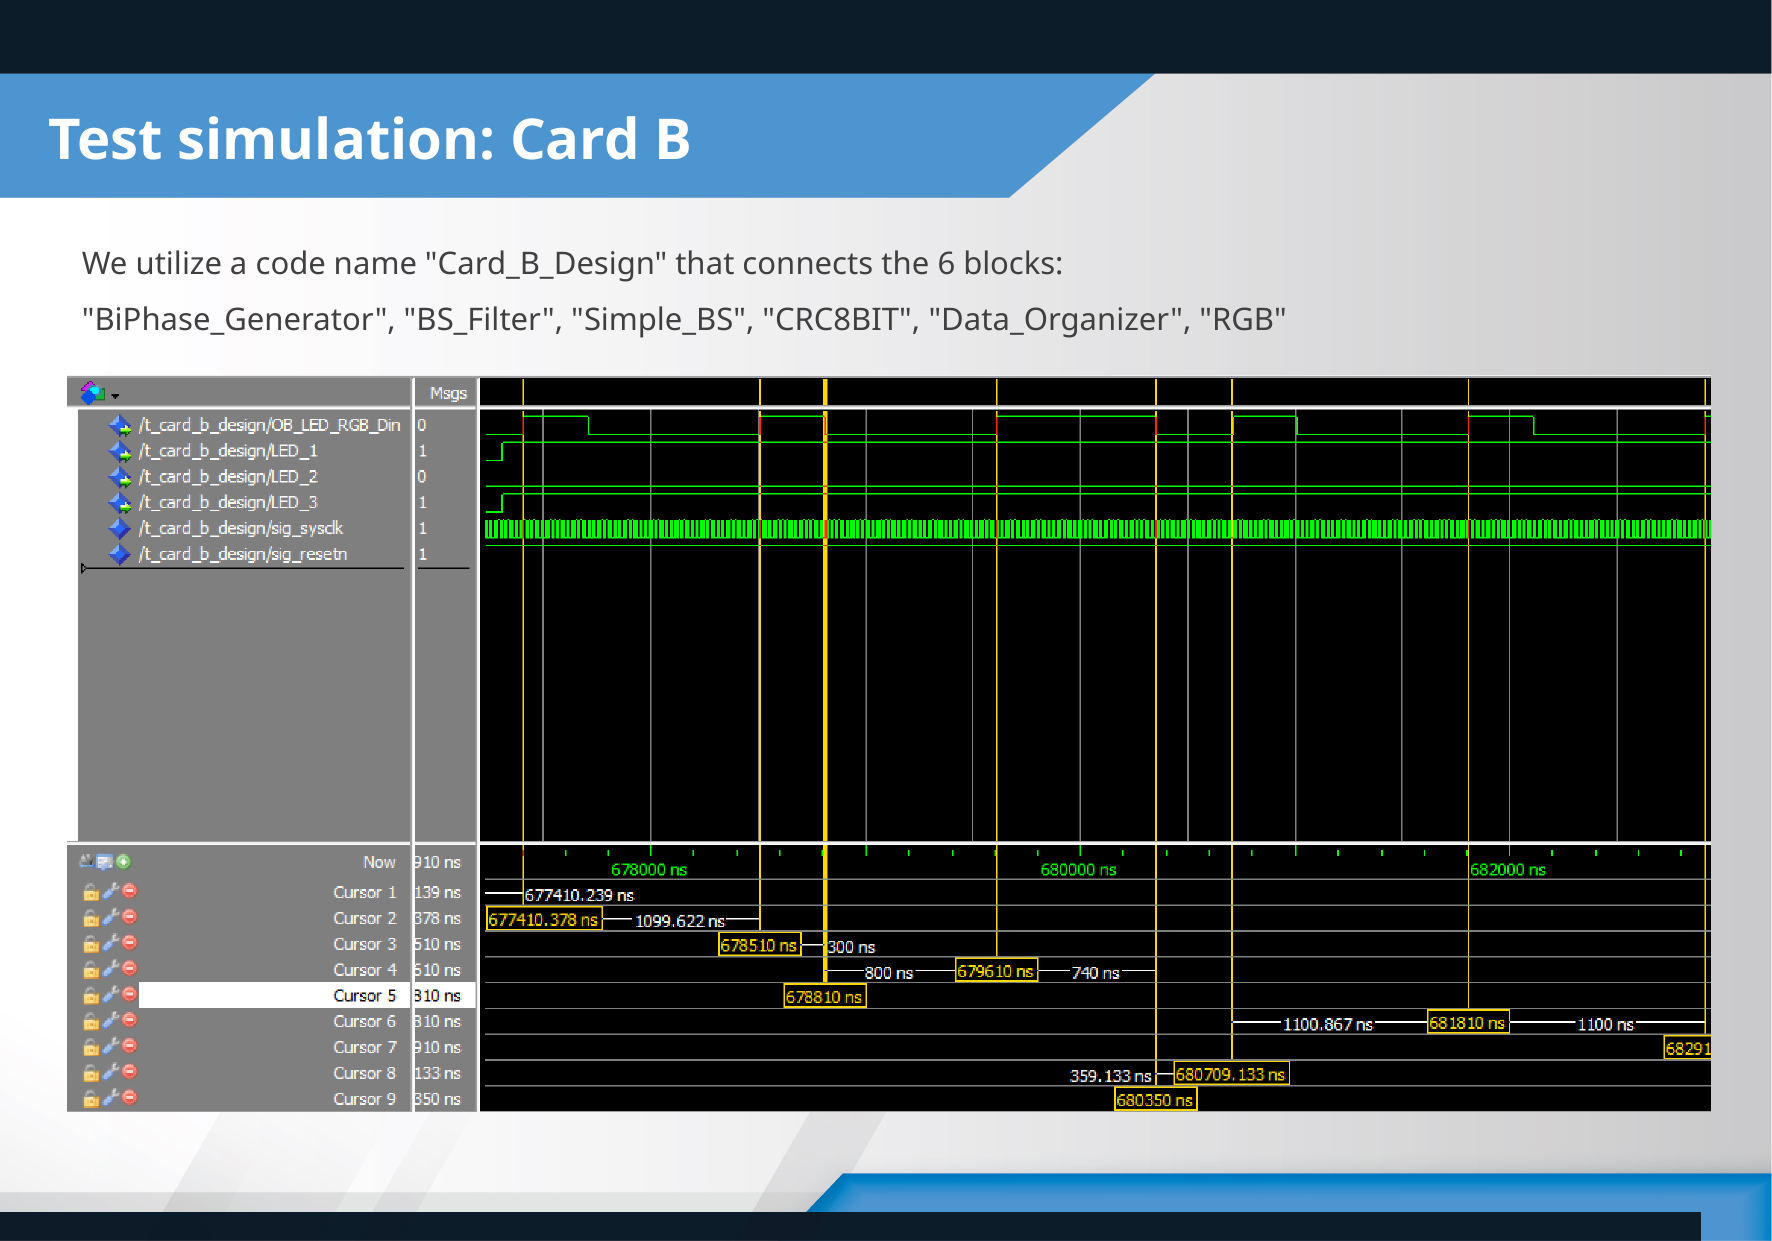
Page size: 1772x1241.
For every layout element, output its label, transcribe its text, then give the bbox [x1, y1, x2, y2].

picture [0, 0, 1772, 1241]
text_box We utilize a code name "Card_B_Design" that connects the 6 blocks: "BiPhase_Generator", "BS_Filter", "Simple_BS", "CRC8BIT", "Data_Organizer", "RGB" [67, 217, 1654, 344]
text_box Test simulation: Card B [33, 62, 861, 178]
